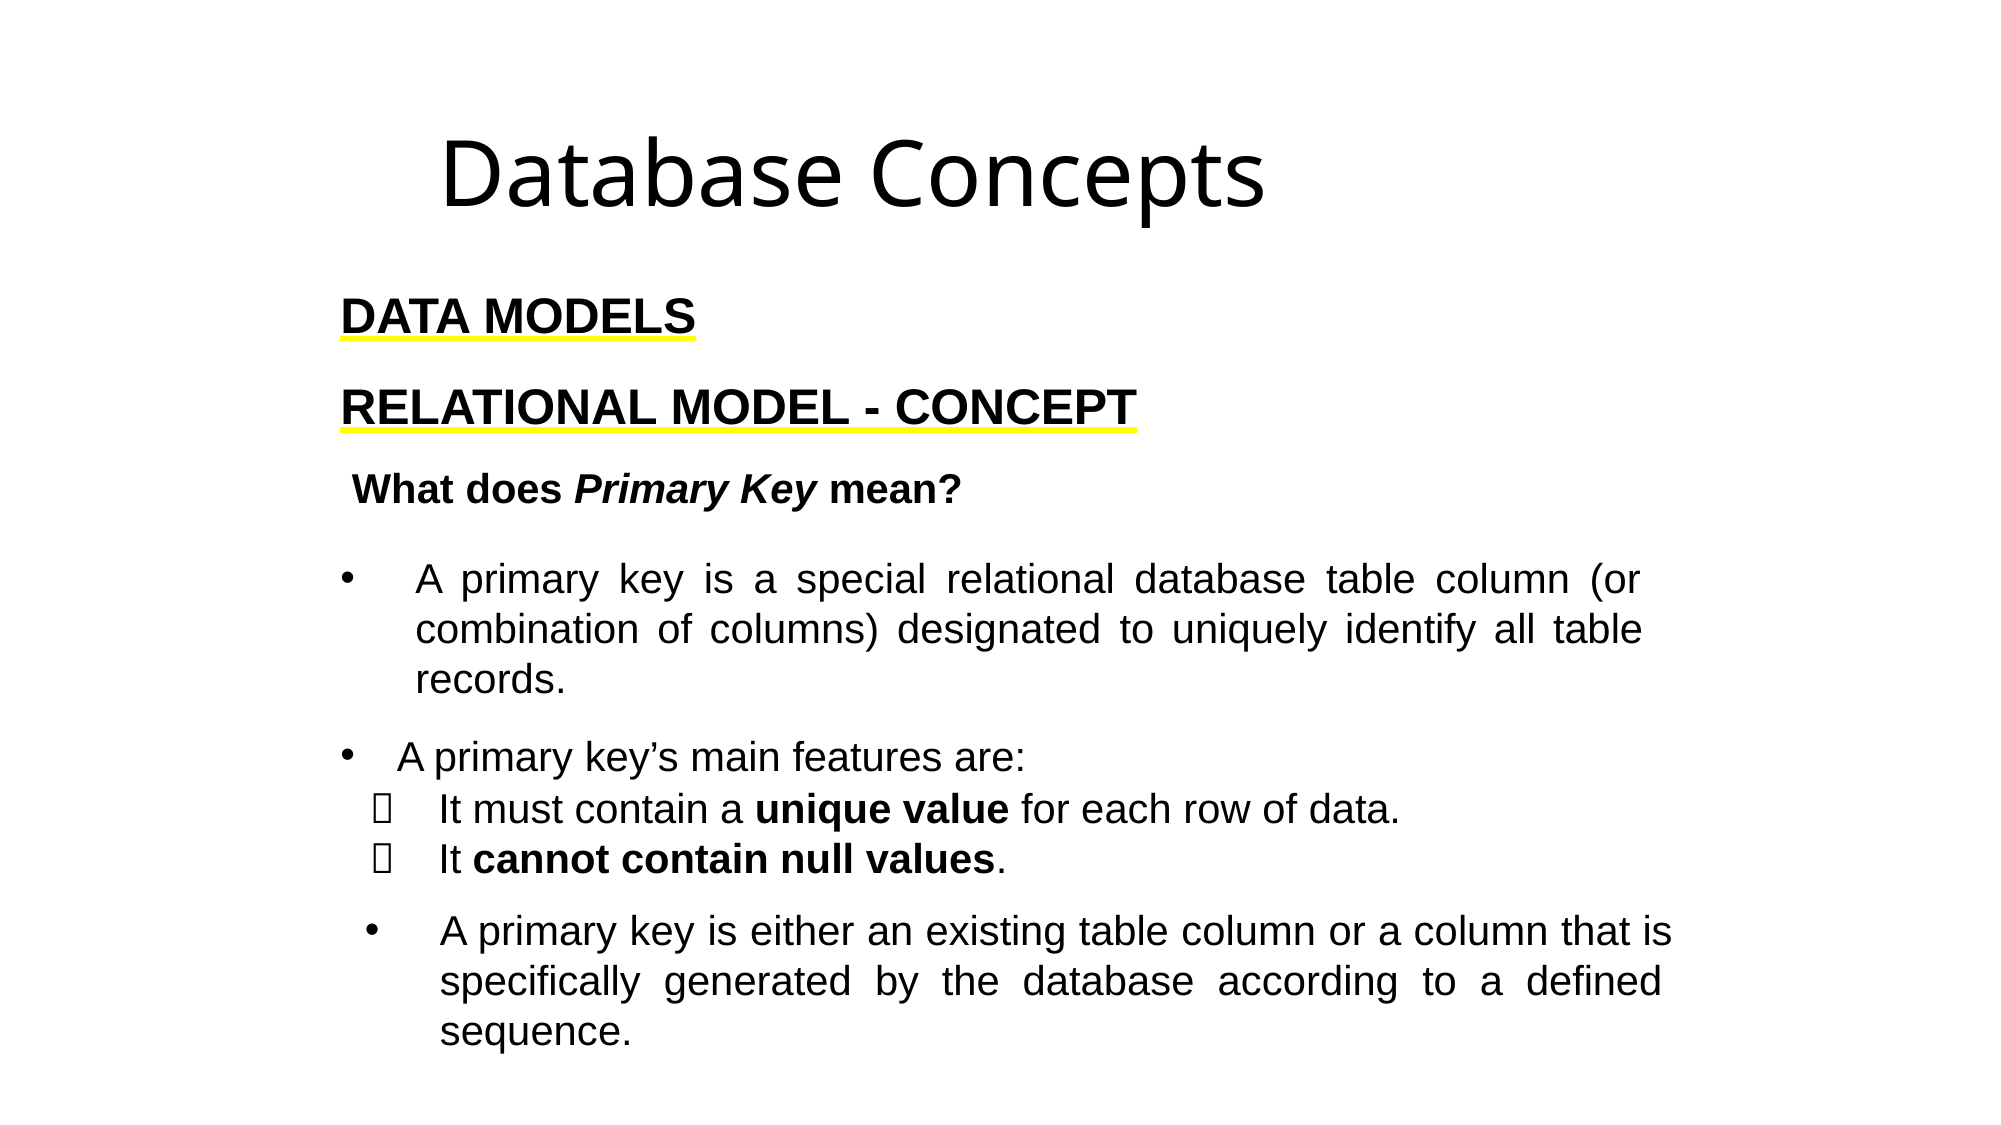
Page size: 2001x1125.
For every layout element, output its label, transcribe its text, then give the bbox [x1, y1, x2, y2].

text_box   [367, 779, 407, 882]
title Database Concepts [387, 73, 2000, 264]
text_box DATA MODELS RELATIONAL MODEL - CONCEPT What does Primary Key mean? A primary key is a special relational database table column (or combination of columns) designated to uniquely identify all table records. A primary key’s main features are: [338, 250, 1662, 780]
text_box A primary key is either an existing table column or a column that is specifically generated by the database according to a defined sequence. [362, 901, 1686, 1054]
text_box It must contain a unique value for each row of data. It cannot contain null values. [436, 779, 1429, 882]
